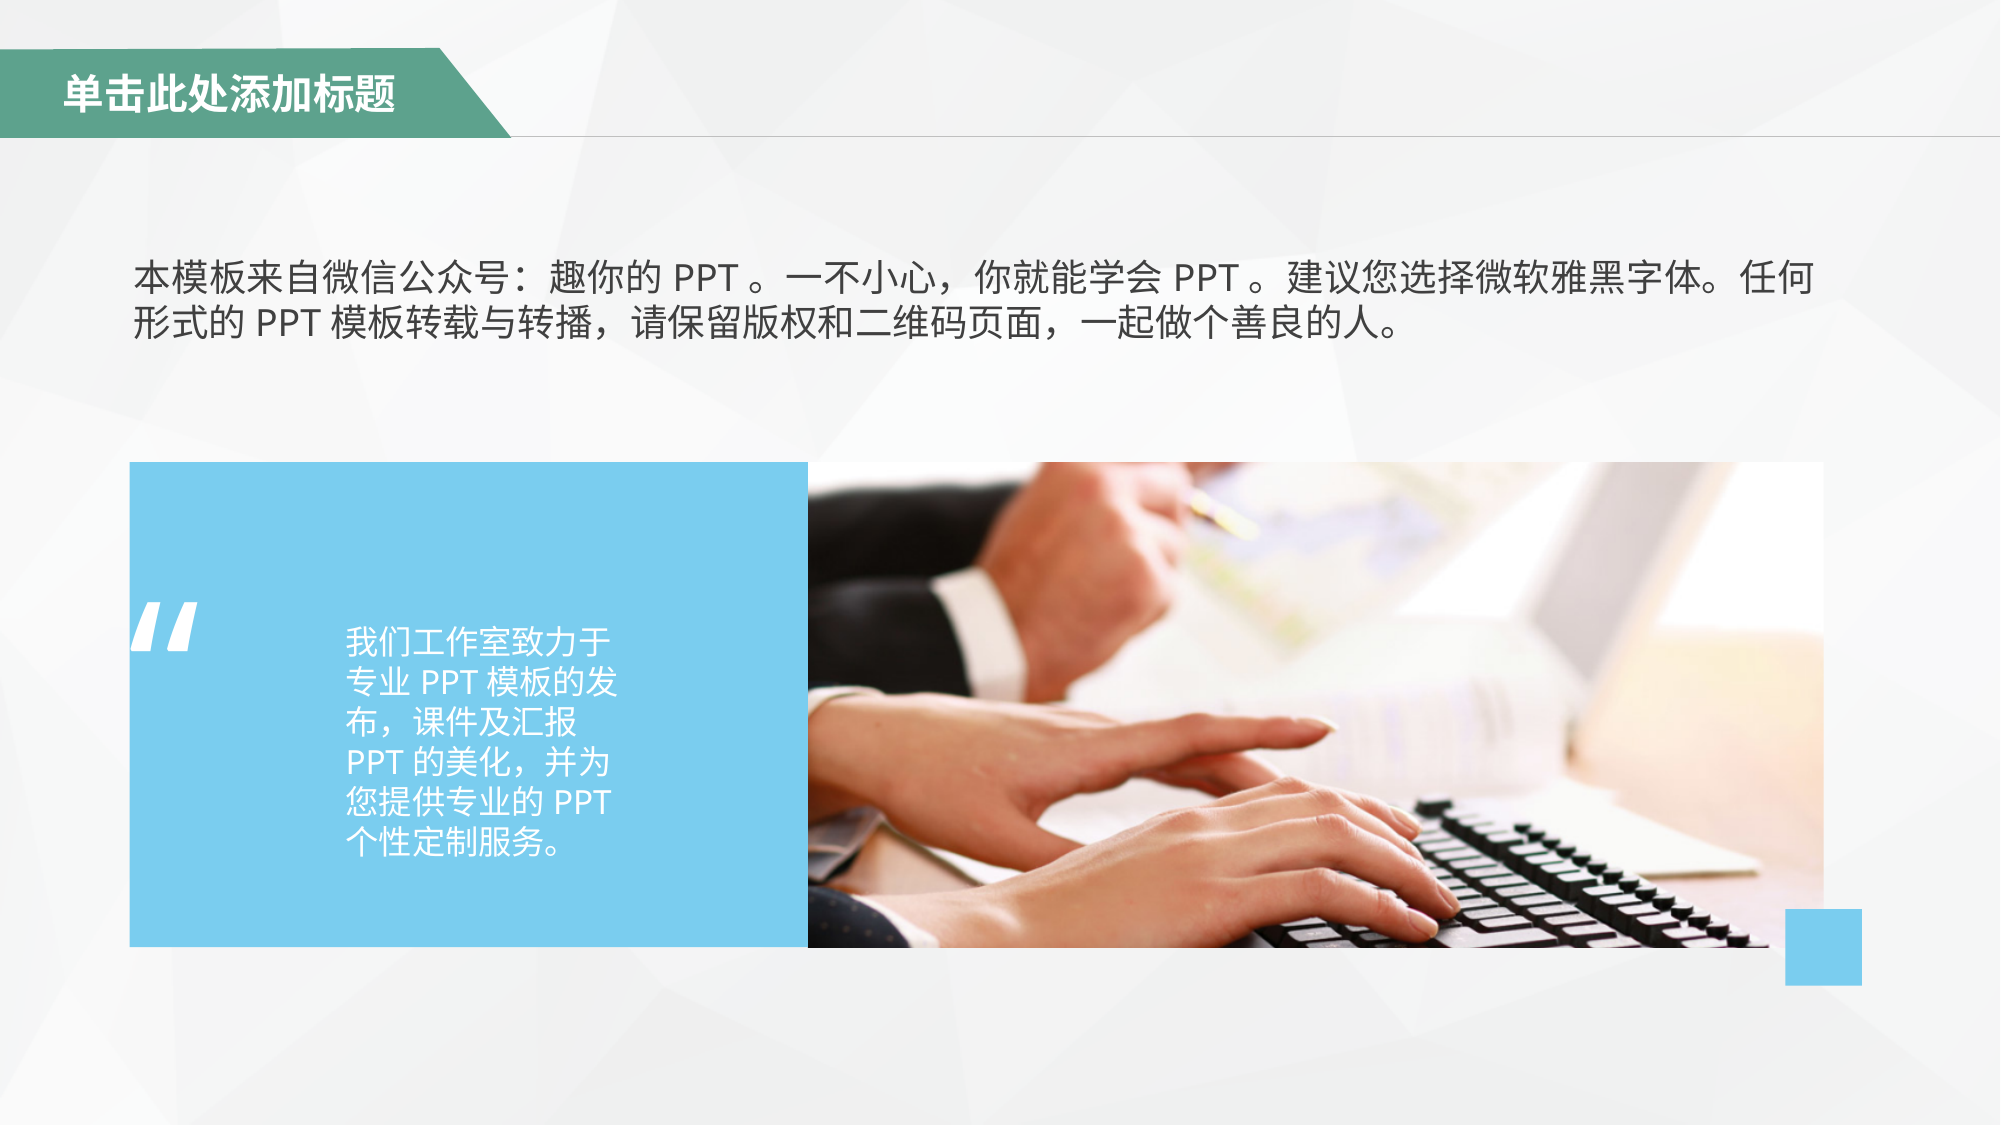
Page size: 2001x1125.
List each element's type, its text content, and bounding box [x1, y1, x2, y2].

text_box [1784, 908, 1863, 987]
picture [0, 0, 2001, 1125]
text_box 本模板来自微信公众号：趣你的PPT。一不小心，你就能学会PPT。建议您选择微软雅黑字体。任何形式的PPT模板转载与转播，请保留版权和二维码页面，一起做个善良的人。 [118, 246, 1830, 352]
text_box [113, 462, 808, 948]
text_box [0, 47, 2000, 138]
